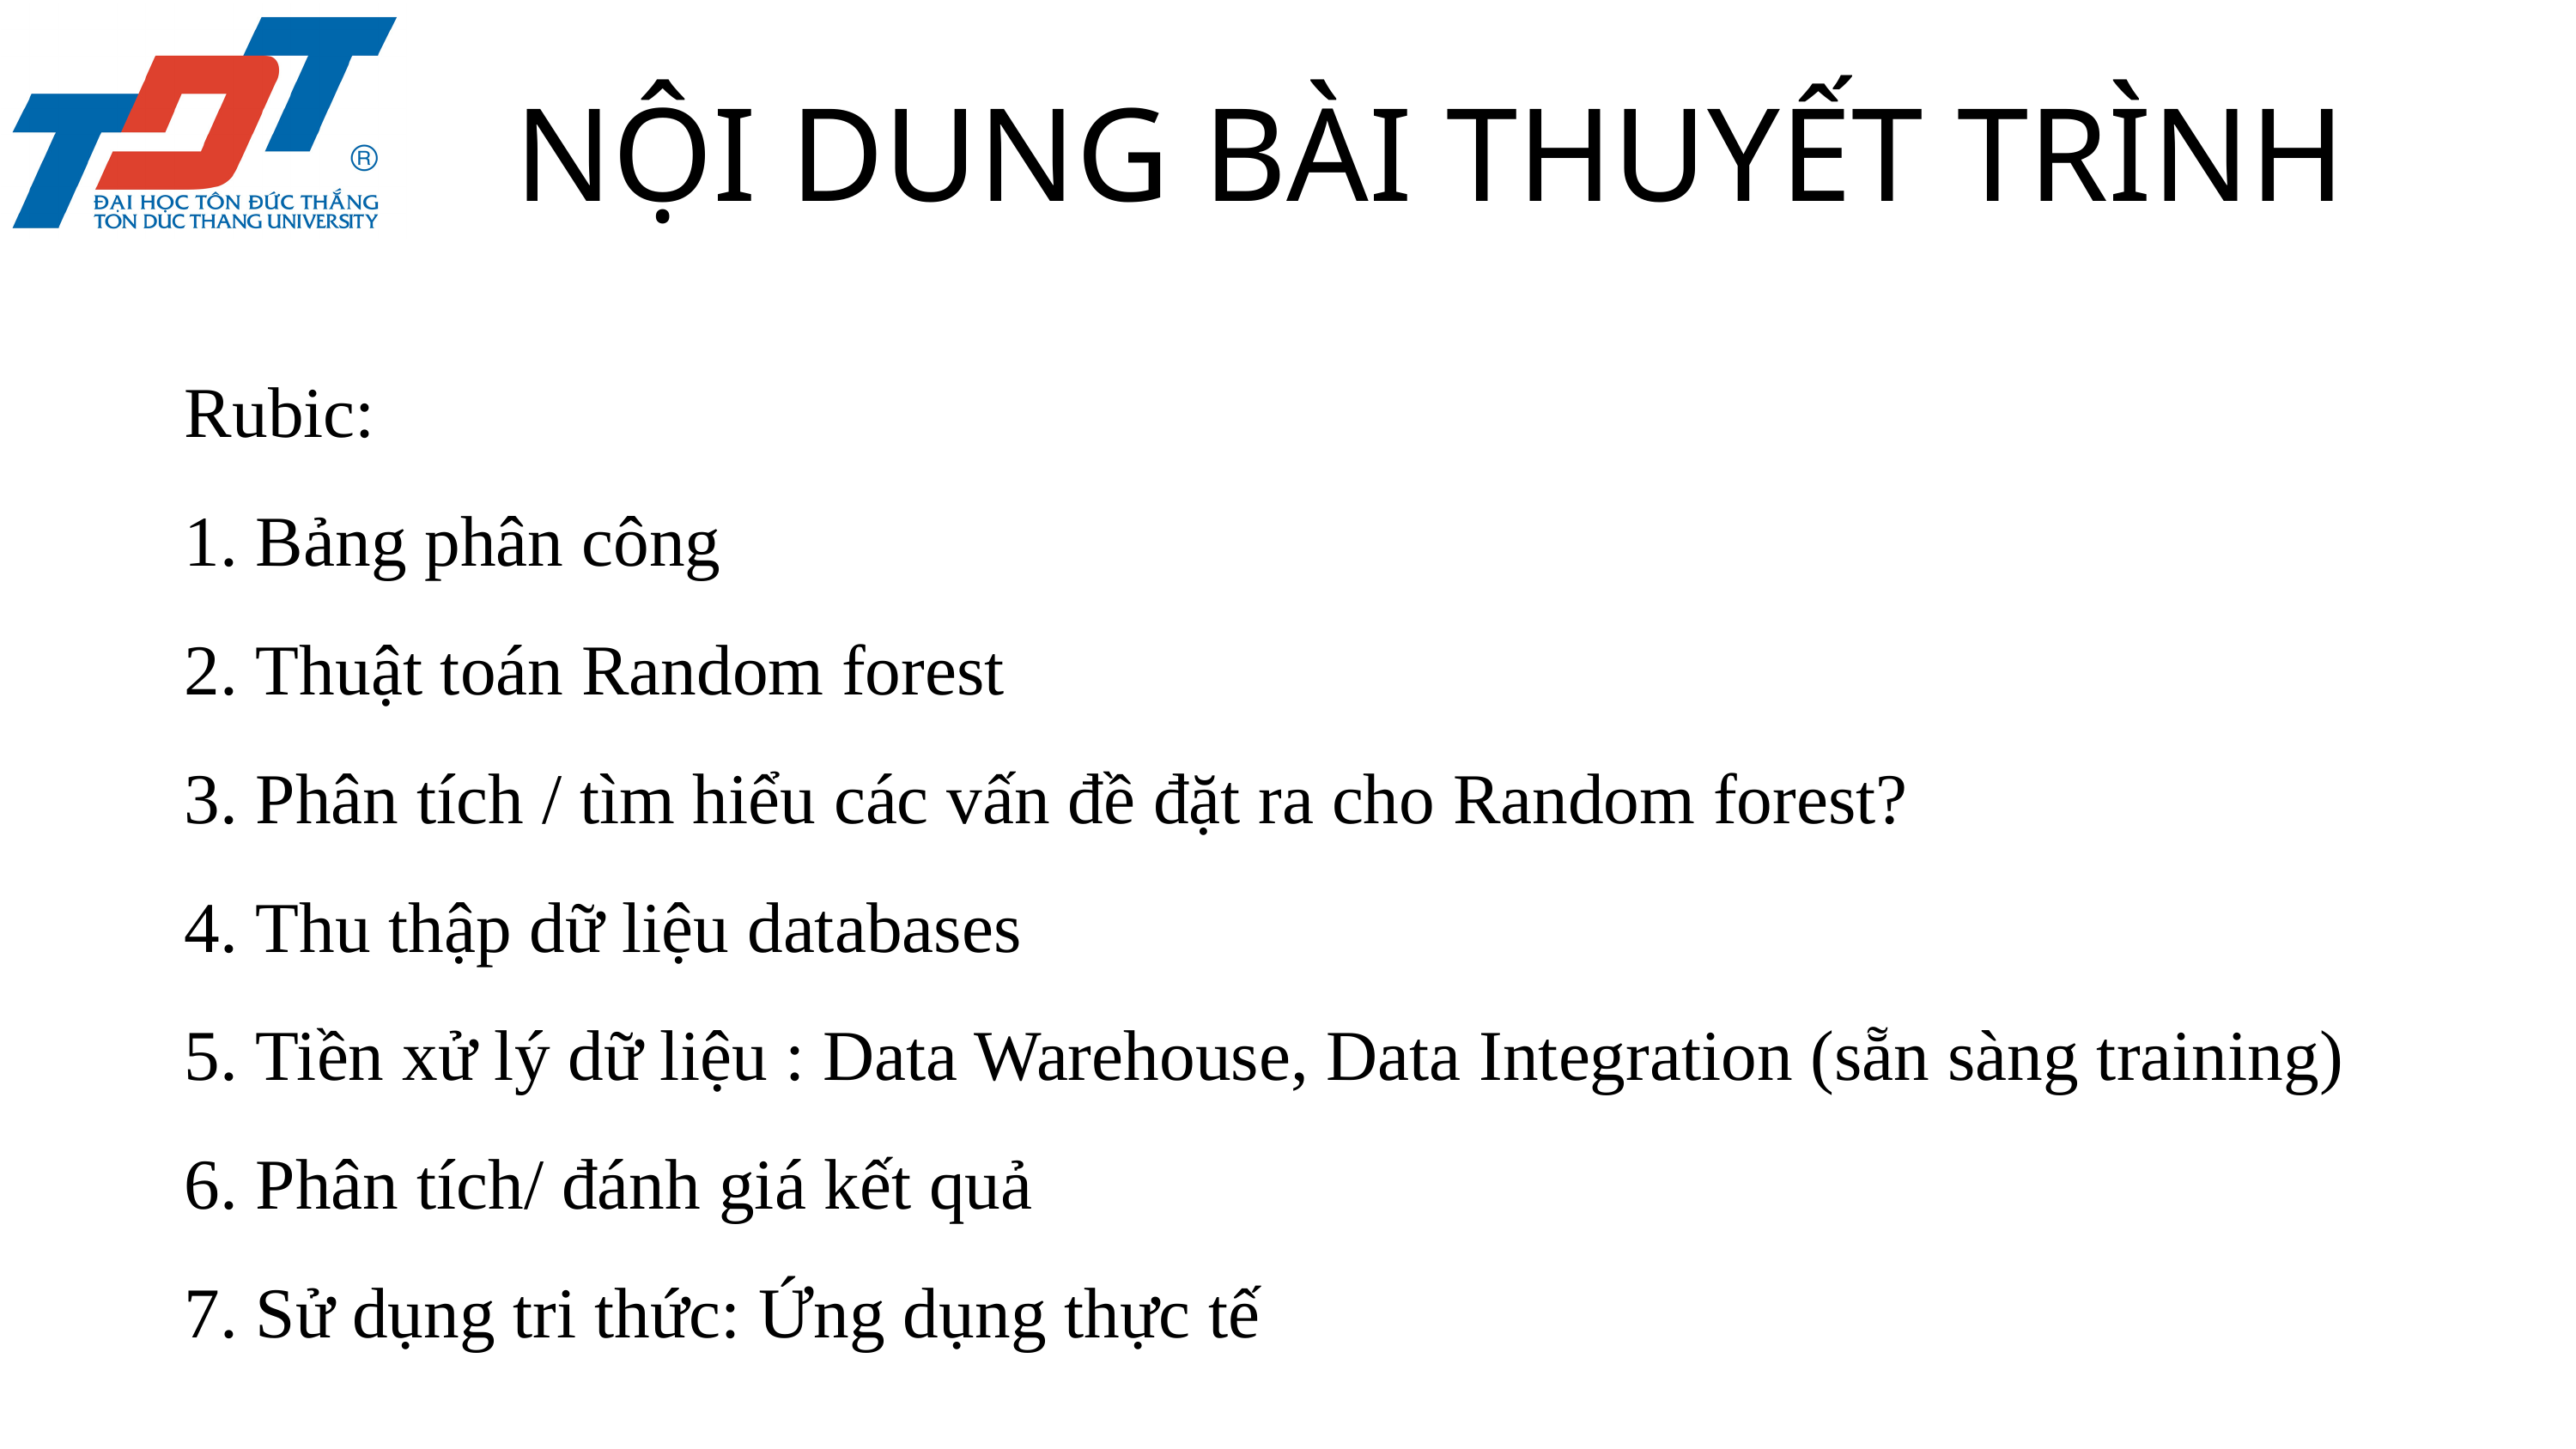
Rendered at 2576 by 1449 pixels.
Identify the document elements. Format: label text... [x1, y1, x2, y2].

text_box Rubic: Bảng phân công Thuật toán Random forest Phân tích / tìm hiểu các vấn đề đặt ra cho Random forest? Thu thập dữ liệu databases Tiền xử lý dữ liệu : Data Warehouse, Data Integration (sẵn sàng training) Phân tích/ đánh giá kết quả Sử dụng tri thức: Ứng dụng thực tế [172, 316, 2404, 1359]
text_box NỘI DUNG BÀI THUYẾT TRÌNH [418, 46, 2443, 227]
text_box [1, 3, 407, 239]
